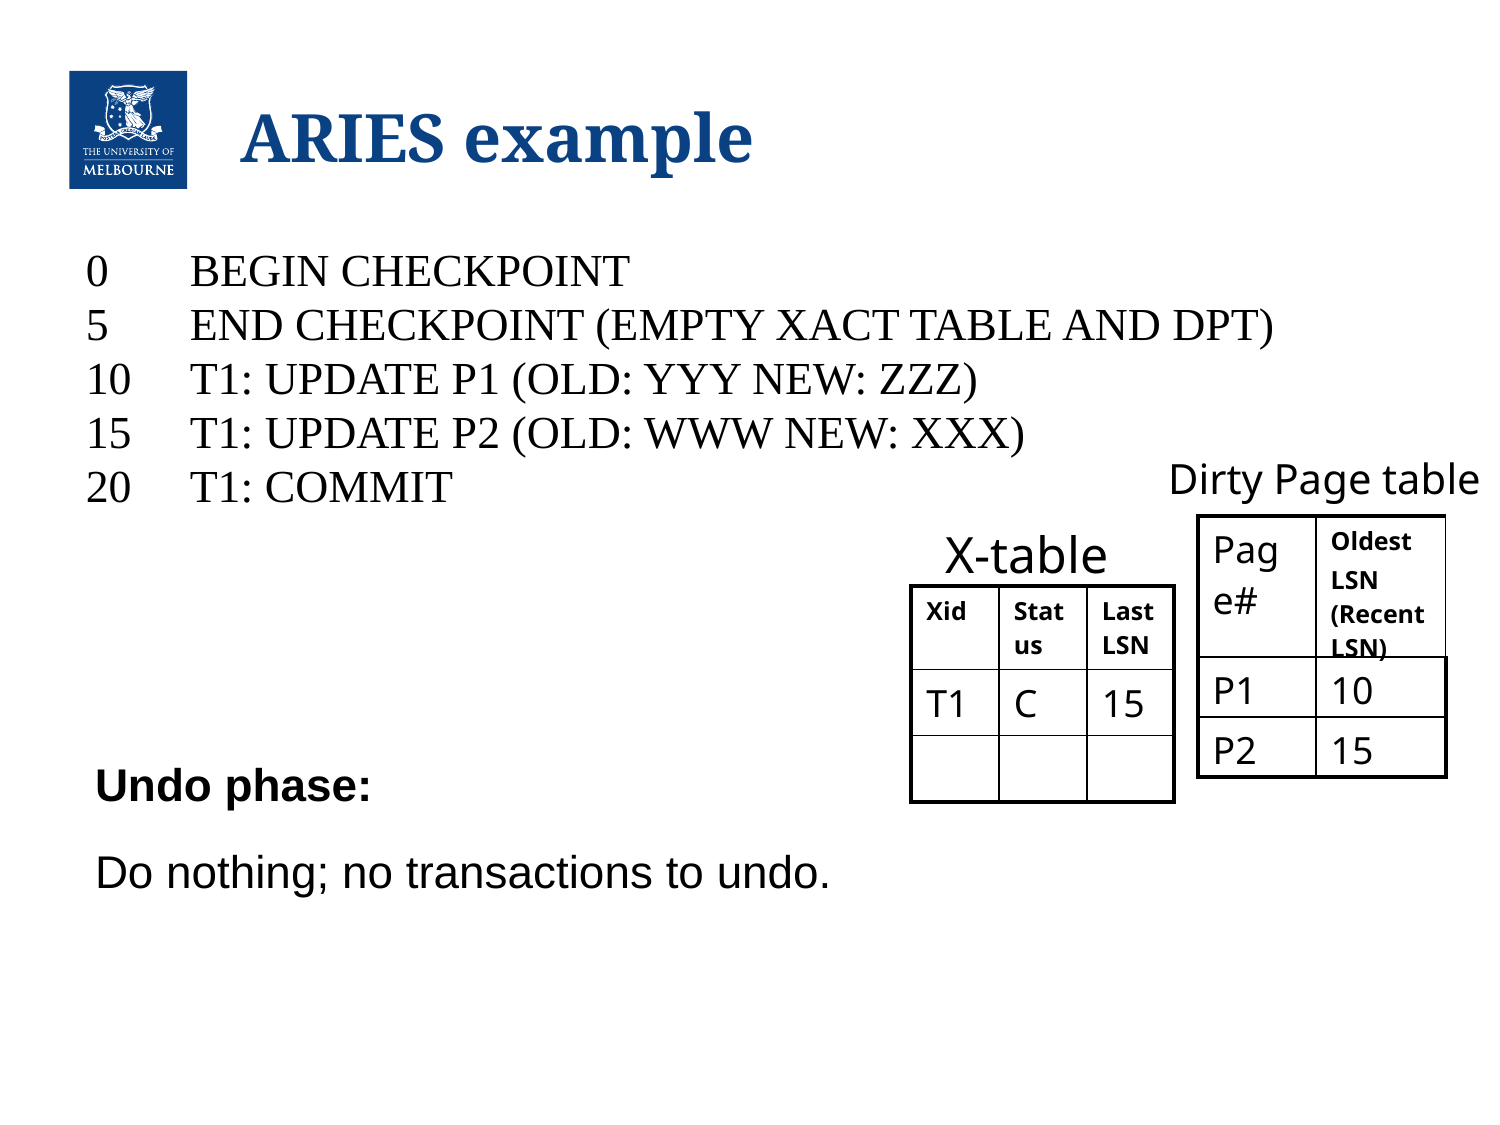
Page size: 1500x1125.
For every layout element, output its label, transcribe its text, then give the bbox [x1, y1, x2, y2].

text_box Dirty Page table [1119, 445, 1500, 511]
table_header Xid [913, 591, 998, 669]
table_cell 10 [84, 352, 188, 406]
table_cell P1 [1200, 658, 1315, 716]
table_header 0 [84, 245, 188, 298]
table_cell T1 [913, 670, 998, 735]
table_cell [1000, 736, 1086, 800]
text_box X-table [880, 516, 1175, 591]
table_header BEGIN CHECKPOINT [188, 245, 1428, 298]
table_cell P2 [1200, 718, 1315, 775]
table_cell 5 [84, 298, 188, 352]
table_cell C [1000, 670, 1086, 735]
table_header Page# [1200, 518, 1315, 656]
table_cell [913, 736, 998, 800]
table_cell 10 [1317, 658, 1444, 716]
table_header Last LSN [1088, 591, 1172, 669]
table_cell 20 [84, 460, 188, 514]
table_cell 15 [1317, 718, 1444, 775]
table_cell END CHECKPOINT (EMPTY XACT TABLE AND DPT) [188, 298, 1428, 352]
text_box Undo phase: Do nothing; no transactions to undo. [80, 562, 1469, 1125]
title ARIES example [225, 81, 1500, 185]
table_header Status [1000, 591, 1086, 669]
table_cell T1: UPDATE P1 (OLD: YYY NEW: ZZZ) [188, 352, 1428, 406]
table_cell 15 [84, 406, 188, 460]
table_cell [1088, 736, 1172, 800]
table_cell T1: COMMIT [188, 460, 1428, 514]
table_header Oldest LSN (Recent LSN) [1317, 518, 1445, 656]
table_cell 15 [1088, 670, 1172, 735]
table_cell T1: UPDATE P2 (OLD: WWW NEW: XXX) [188, 406, 1428, 460]
